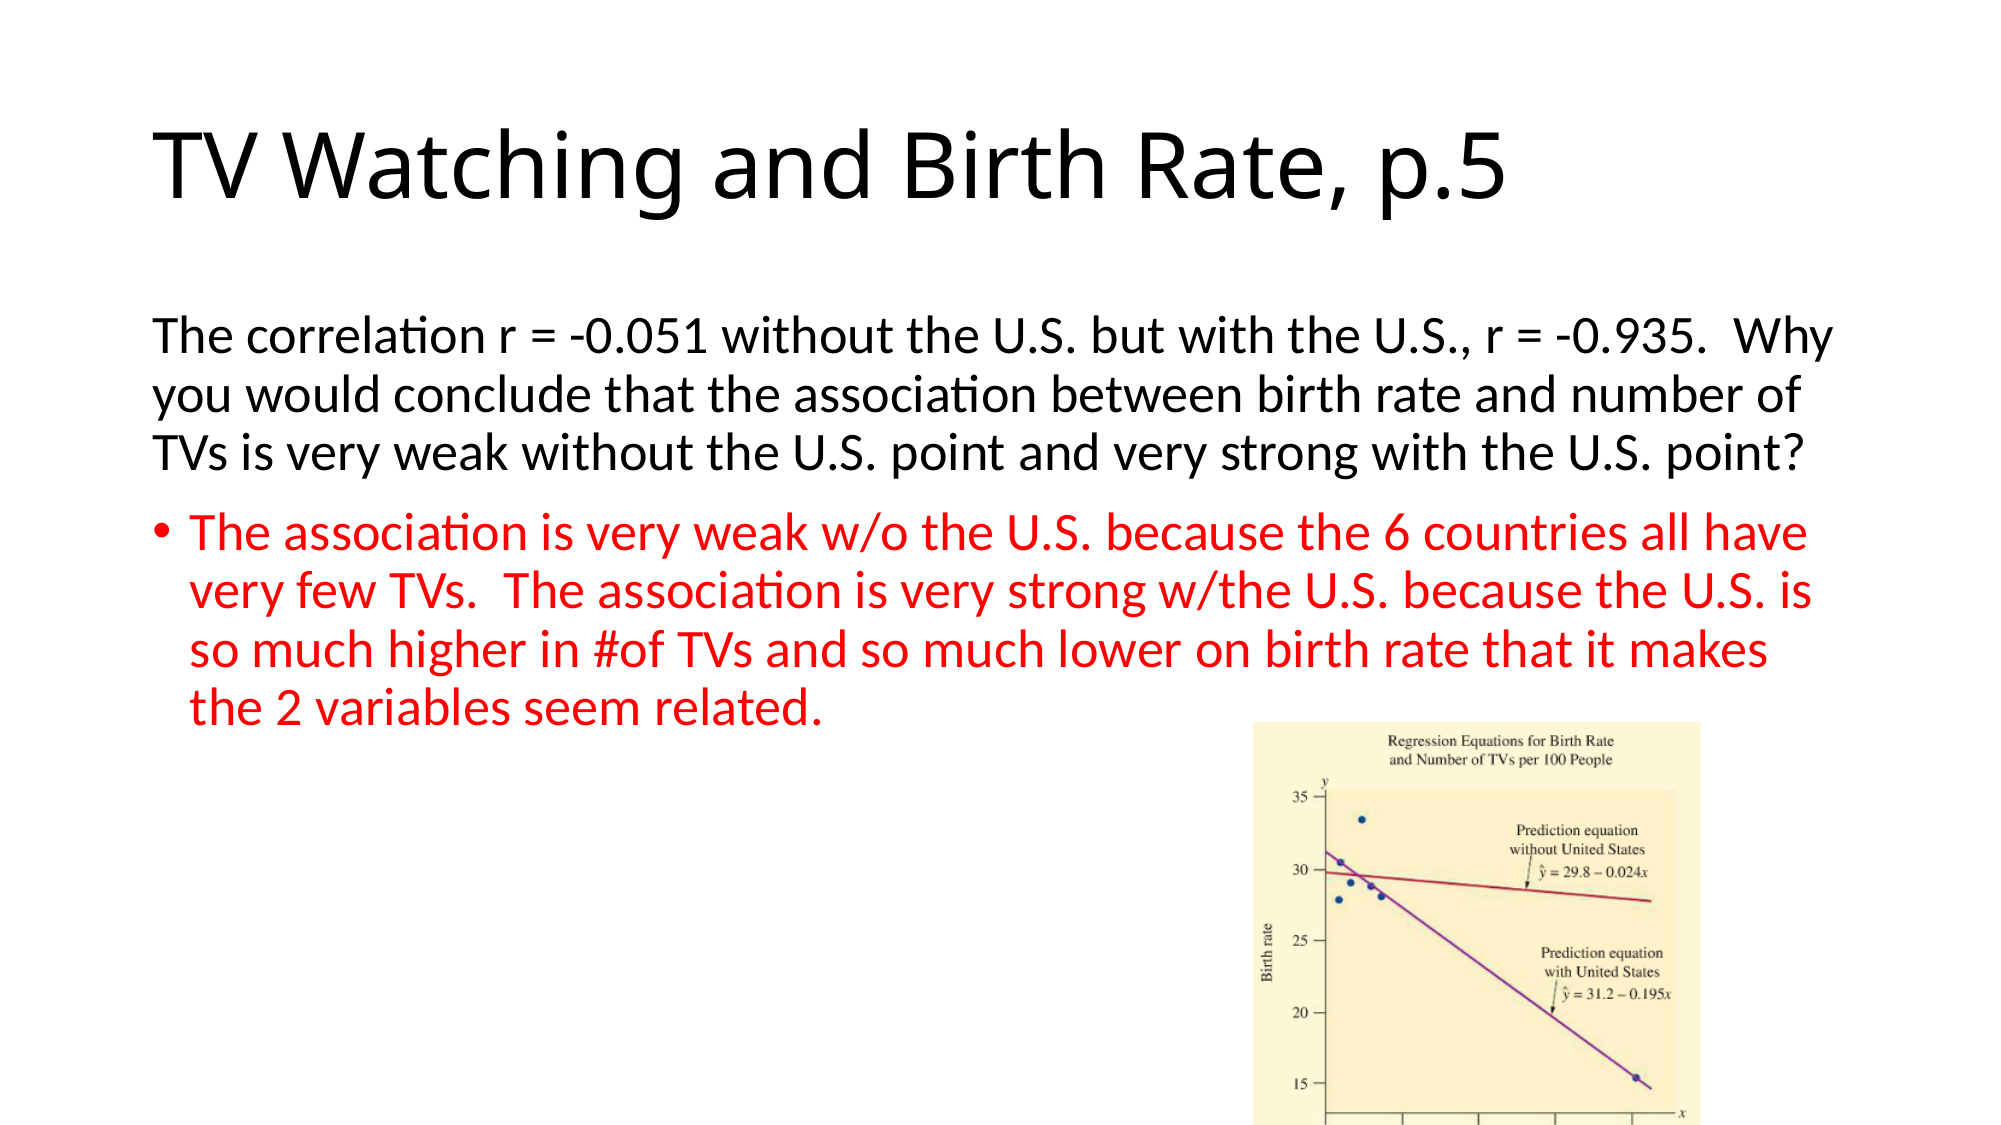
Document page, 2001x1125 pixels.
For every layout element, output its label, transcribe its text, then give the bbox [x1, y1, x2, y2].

picture [1253, 722, 1701, 1125]
list The correlation r = -0.051 without the U.S. but with the U.S., r = -0.935. Why you would conclude that the association between birth rate and number of TVs is very weak without the U.S. point and very strong with the U.S. point? The association is very weak w/o the U.S. because the 6 countries all have very few TVs. The association is very strong w/the U.S. because the U.S. is so much higher in #of TVs and so much lower on birth rate that it makes the 2 variables seem related. [137, 299, 1863, 1014]
title TV Watching and Birth Rate, p.5 [137, 59, 1863, 278]
